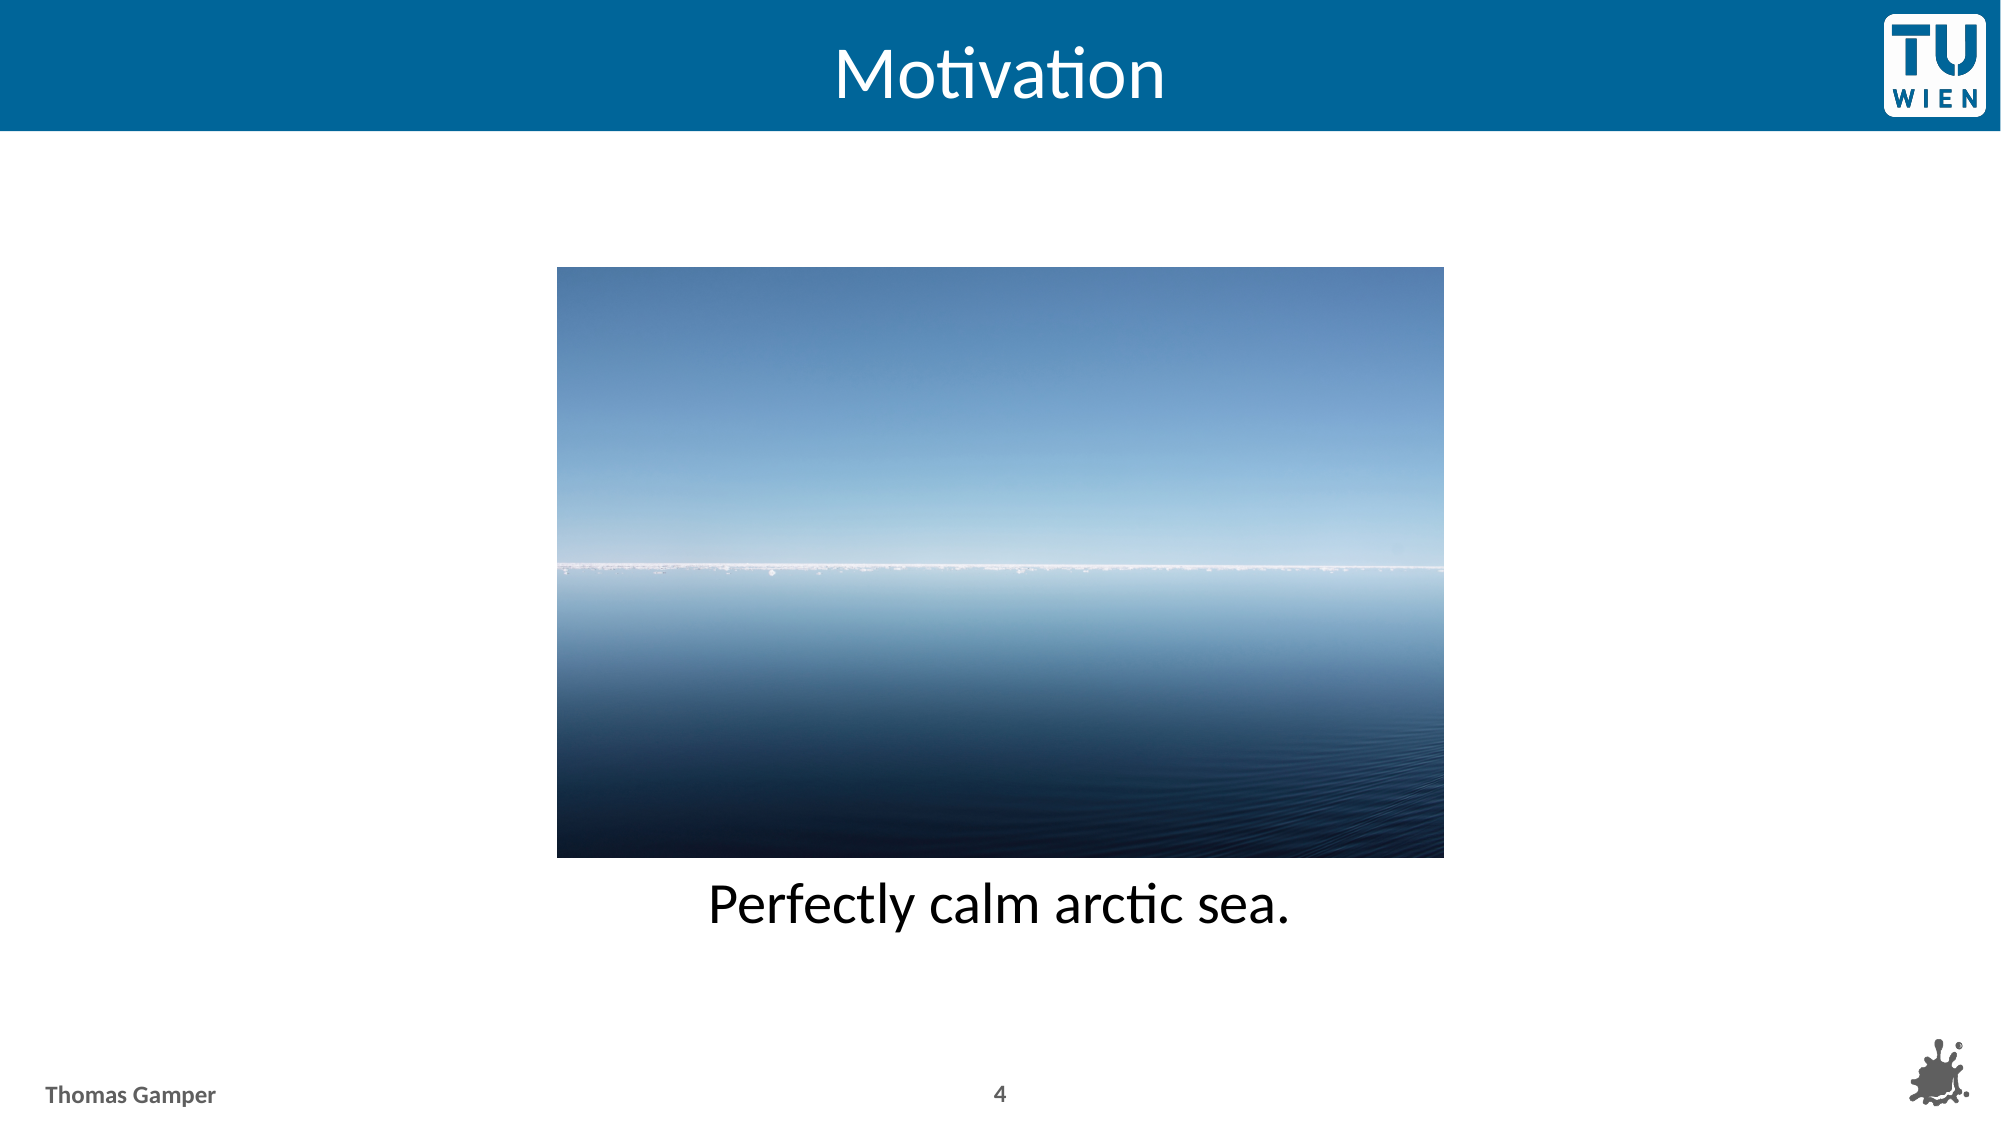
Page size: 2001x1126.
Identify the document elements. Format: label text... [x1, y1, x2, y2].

footer Thomas Gamper [25, 1068, 837, 1119]
title Motivation [137, 6, 1863, 132]
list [557, 267, 1444, 859]
picture [1885, 15, 1985, 116]
slide_number 4 [881, 1067, 1119, 1119]
text_box Perfectly calm arctic sea. [120, 857, 1881, 943]
